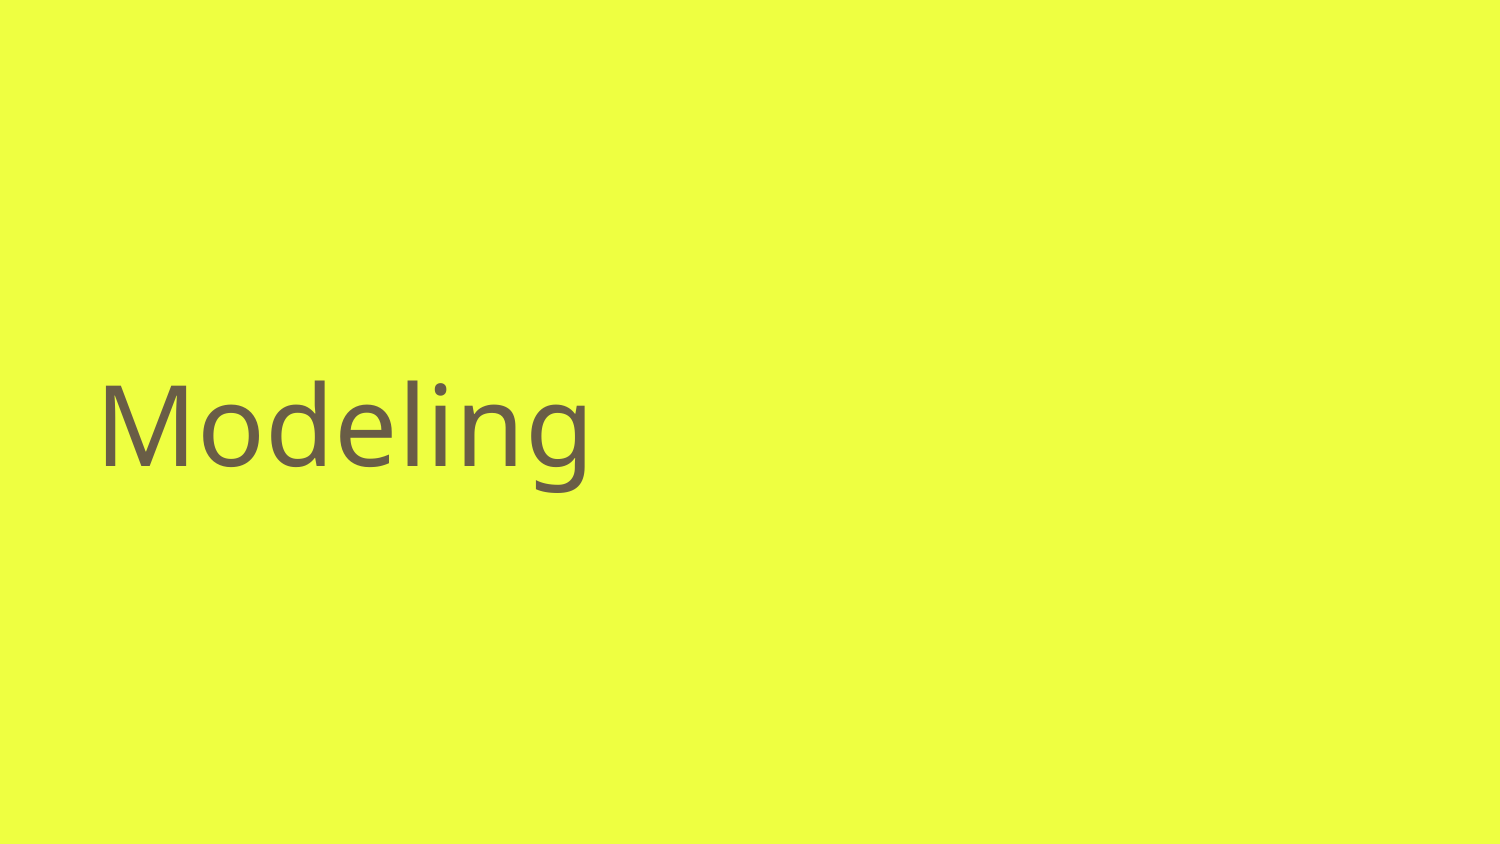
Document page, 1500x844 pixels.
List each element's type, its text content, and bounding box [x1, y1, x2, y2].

title Modeling [80, 86, 1002, 758]
